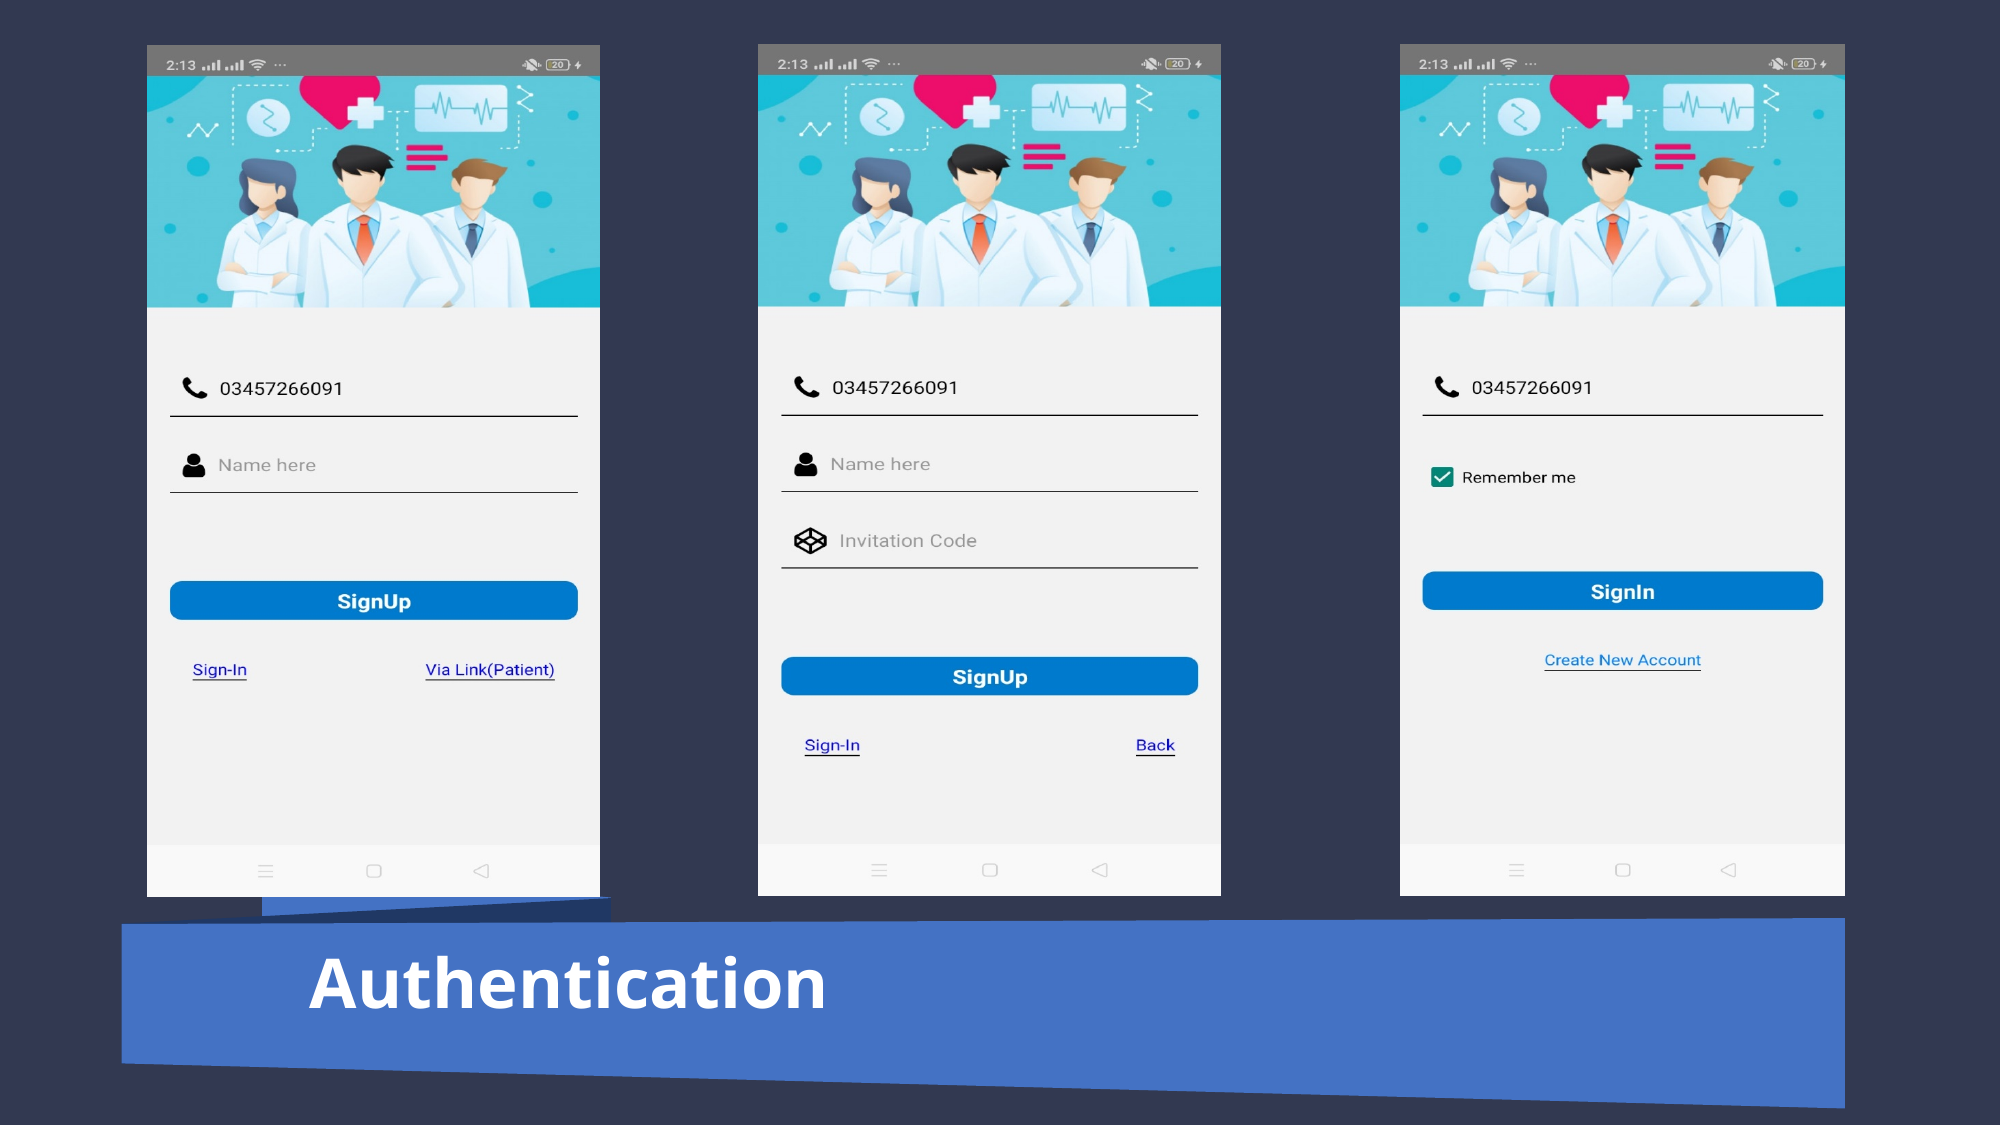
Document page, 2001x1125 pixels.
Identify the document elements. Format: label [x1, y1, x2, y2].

picture [758, 44, 1221, 896]
text_box [121, 864, 1845, 1109]
picture [1400, 44, 1845, 896]
picture [147, 45, 600, 897]
